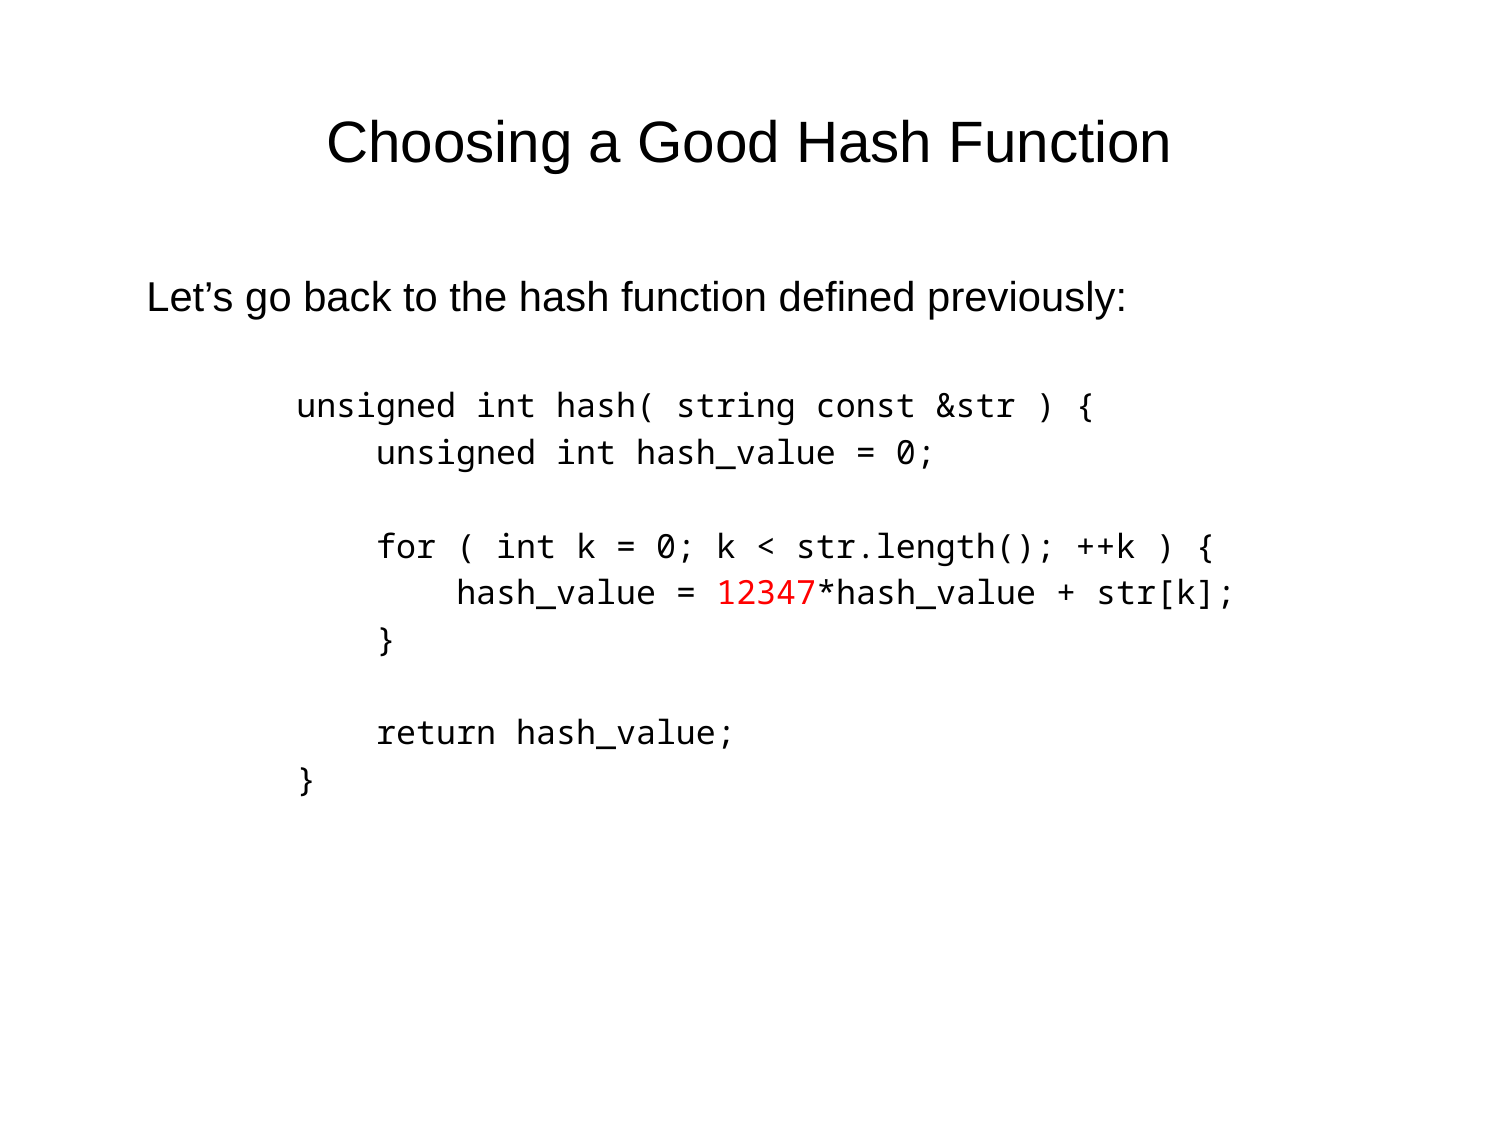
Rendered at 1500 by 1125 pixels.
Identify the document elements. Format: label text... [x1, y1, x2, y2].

title Choosing a Good Hash Function [74, 44, 1426, 233]
list Let’s go back to the hash function defined previously: unsigned int hash( string const &str ) { unsigned int hash_value = 0; for ( int k = 0; k < str.length(); ++k ) { hash_value = 12347*hash_value + str[k]; } return hash_value; } [74, 262, 1426, 1006]
